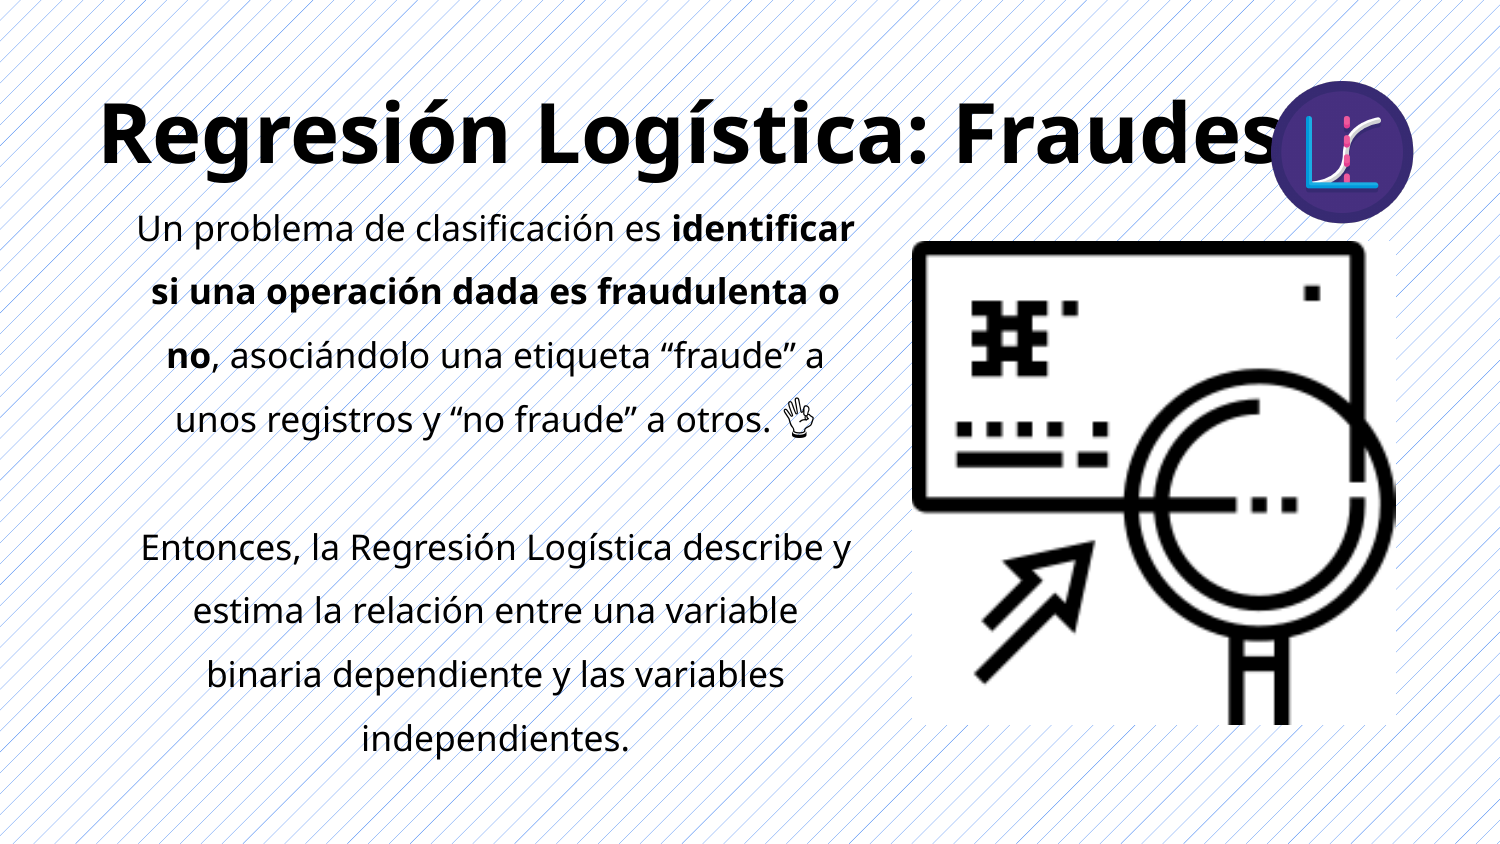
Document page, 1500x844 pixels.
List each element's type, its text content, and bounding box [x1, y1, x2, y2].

text_box Un problema de clasificación es identificar si una operación dada es fraudulenta o no, asociándolo una etiqueta “fraude” a unos registros y “no fraude” a otros. 👌 Entonces, la Regresión Logística describe y estima la relación entre una variable binaria dependiente y las variables independientes. [40, 218, 876, 725]
text_box Regresión Logística: Fraudes [82, 76, 1265, 197]
picture [1266, 76, 1419, 229]
picture [912, 241, 1396, 725]
